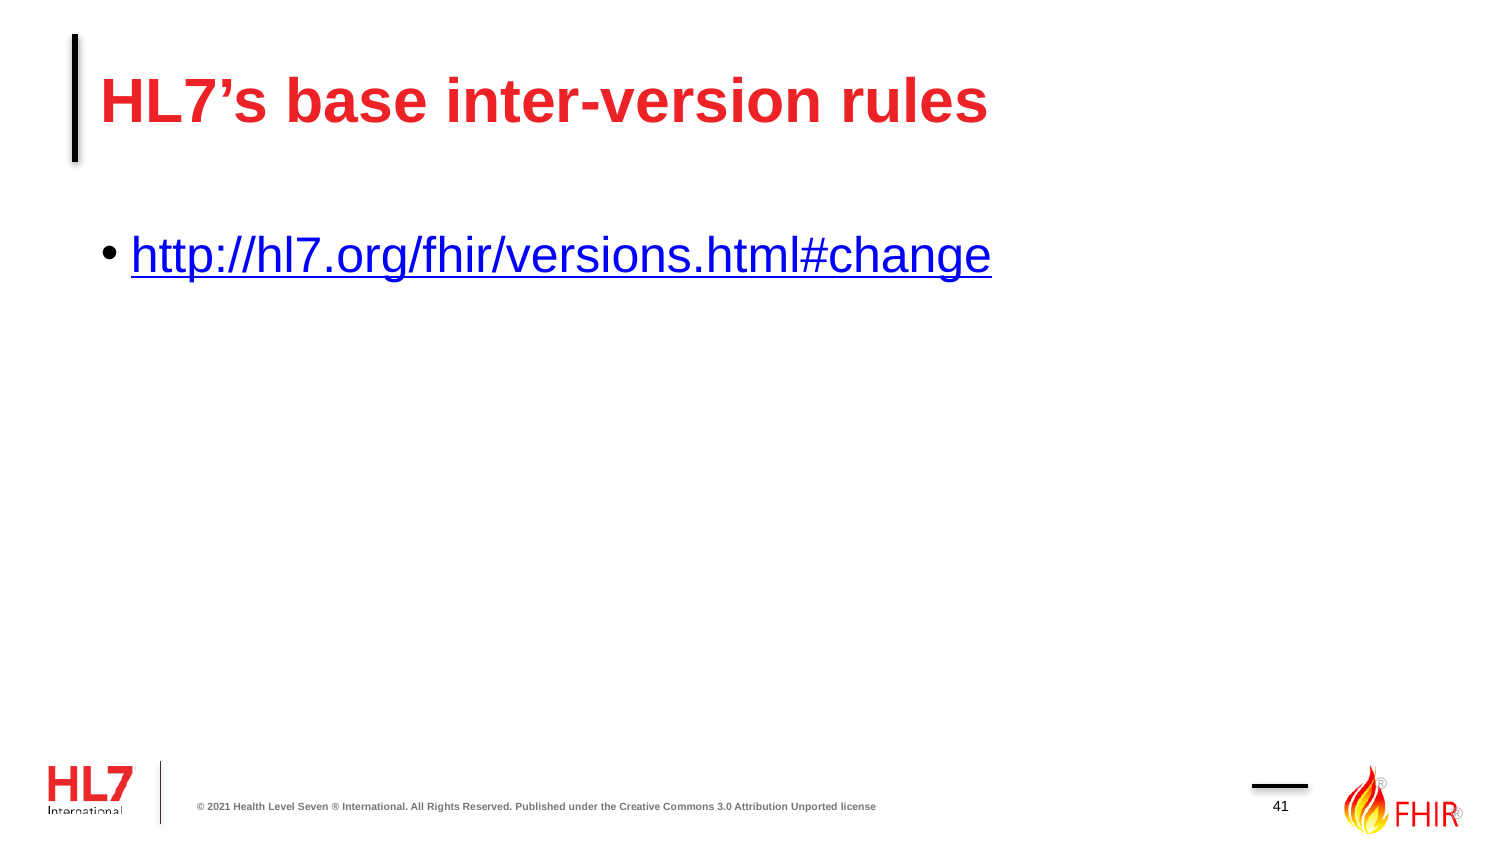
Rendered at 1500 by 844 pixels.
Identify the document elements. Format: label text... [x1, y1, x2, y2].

slide_number 41 [1258, 786, 1304, 814]
list http://hl7.org/fhir/versions.html#change [100, 222, 1451, 731]
picture [1339, 760, 1463, 837]
title HL7’s base inter-version rules [100, 33, 1451, 163]
footer © 2021 Health Level Seven ® International. All Rights Reserved. Published under the Creative Commons 3.0 Attribution Unported license [196, 786, 941, 813]
